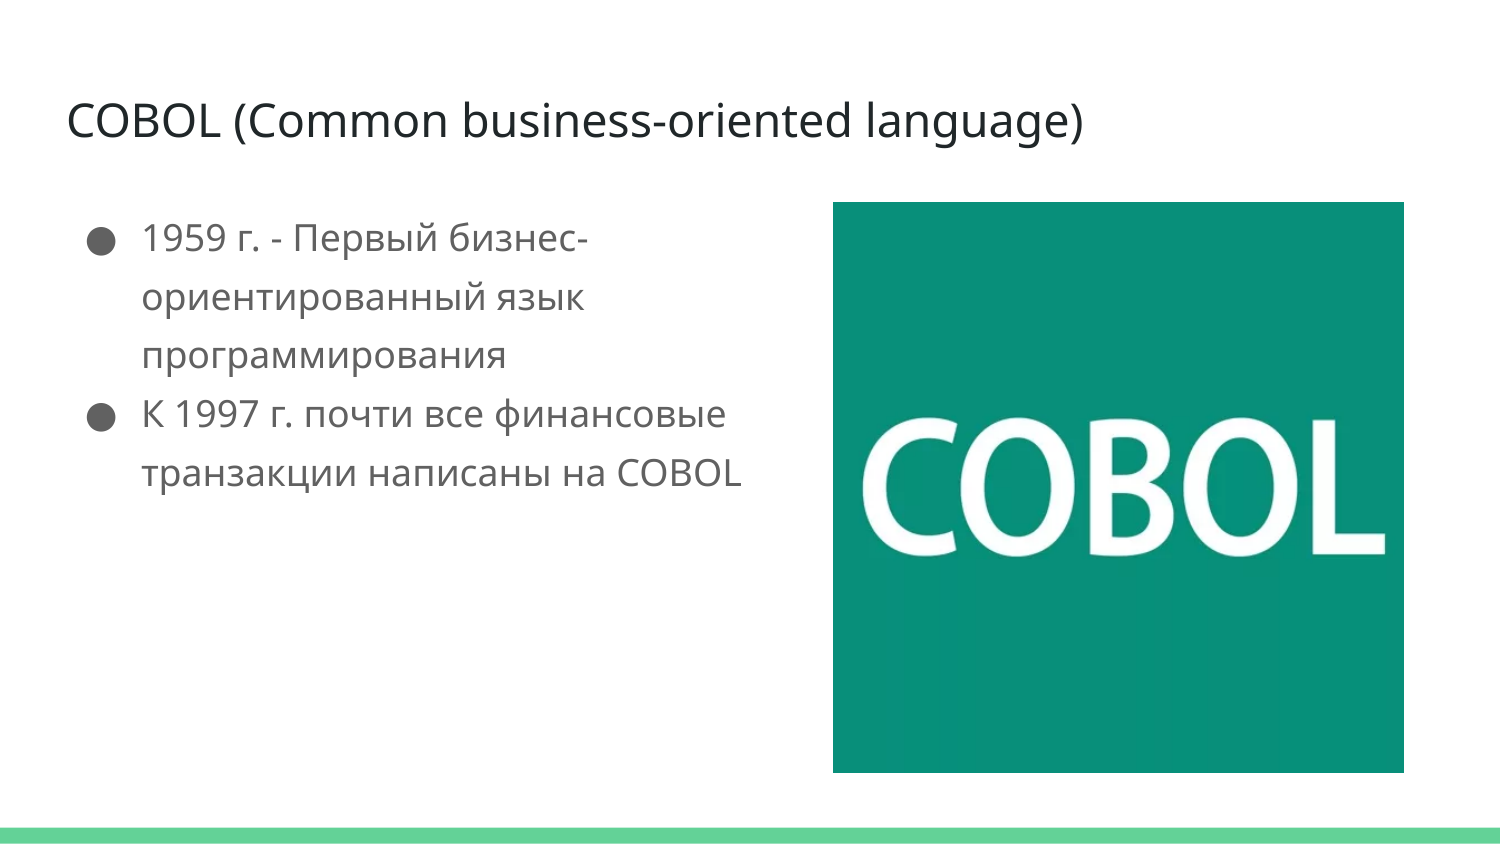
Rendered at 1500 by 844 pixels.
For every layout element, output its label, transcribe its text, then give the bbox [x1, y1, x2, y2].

picture [833, 202, 1404, 773]
list 1959 г. - Первый бизнес- ориентированный язык программирования К 1997 г. почти все финансовые транзакции написаны на COBOL [51, 189, 881, 750]
title COBOL (Common business-oriented language) [51, 72, 1449, 167]
